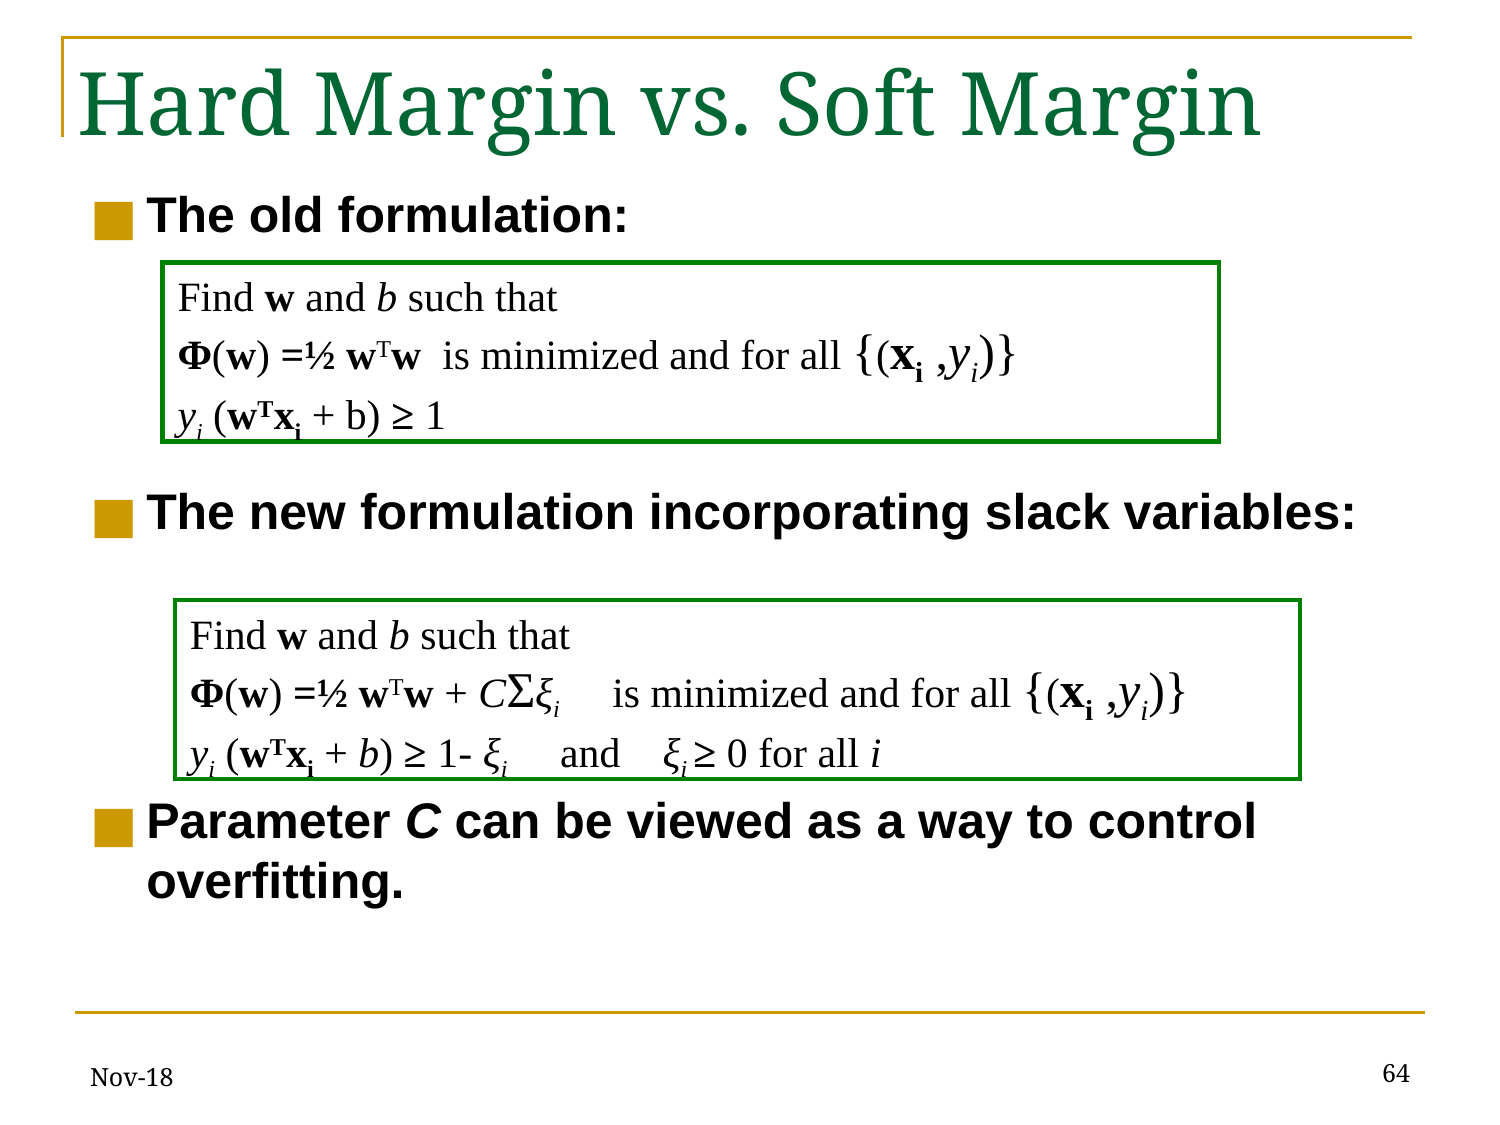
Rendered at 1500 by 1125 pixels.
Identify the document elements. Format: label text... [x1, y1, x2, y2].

slide_number ‹#› [1074, 1024, 1425, 1100]
slide_number Nov-18 [75, 1024, 425, 1100]
text_box Find w and b such that Φ(w) =½ wTw + CΣξi is minimized and for all {(xi ,yi)} yi (wTxi + b) ≥ 1- ξi and ξi ≥ 0 for all i [174, 599, 1300, 780]
text_box The old formulation: The new formulation incorporating slack variables: Parameter C can be viewed as a way to control overfitting. [74, 174, 1425, 1000]
text_box Find w and b such that Φ(w) =½ wTw is minimized and for all {(xi ,yi)} yi (wTxi + b) ≥ 1 [162, 262, 1219, 442]
text_box Hard Margin vs. Soft Margin [62, 37, 1475, 163]
